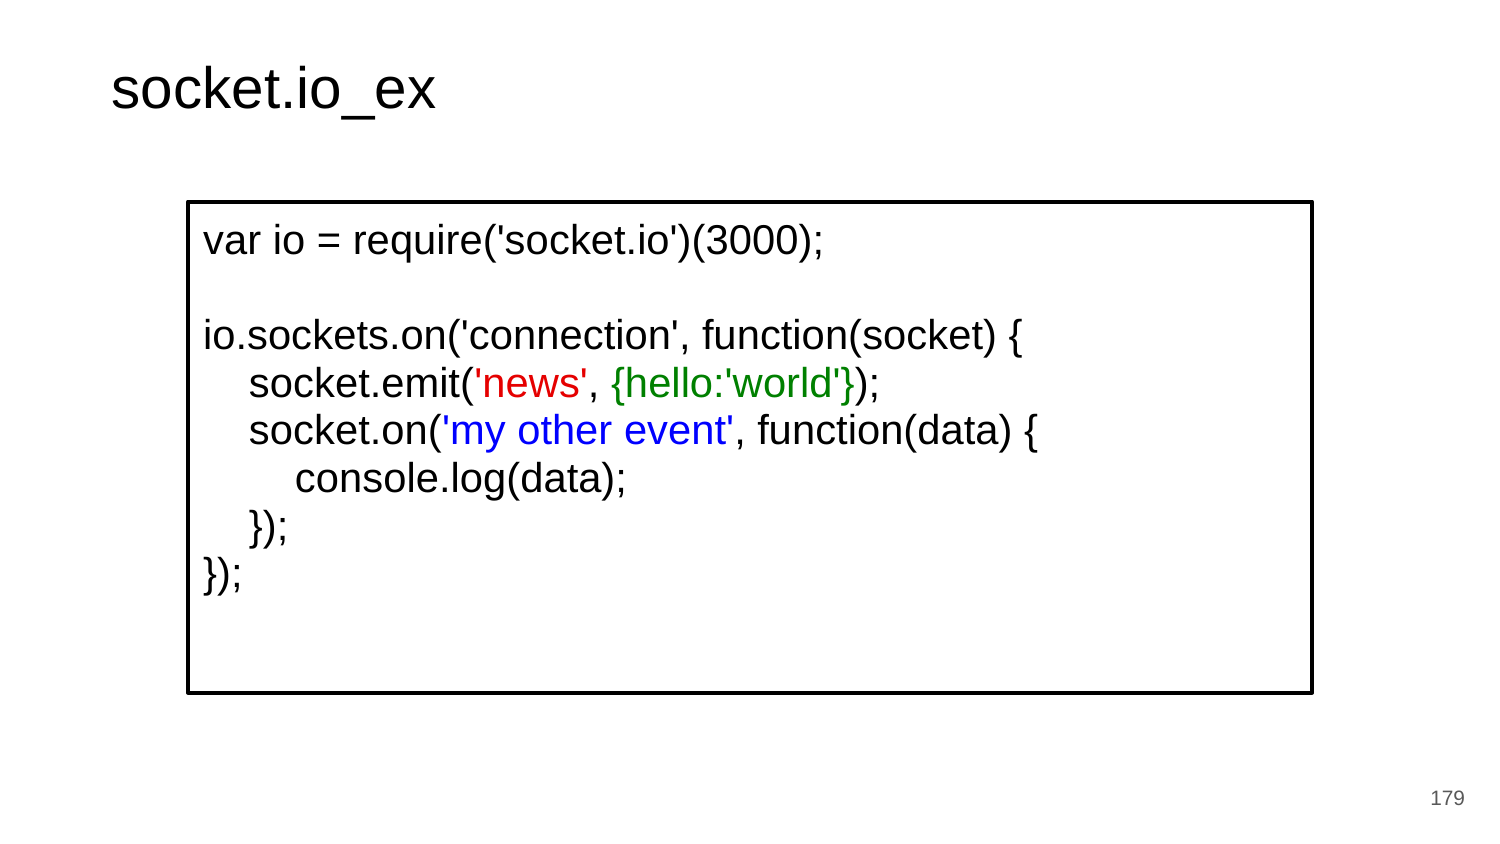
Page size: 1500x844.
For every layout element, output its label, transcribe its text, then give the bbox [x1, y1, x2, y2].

title socket.io_ex [96, 35, 1500, 151]
slide_number ‹#› [1389, 764, 1480, 830]
list var io = require('socket.io')(3000); io.sockets.on('connection', function(socket) { socket.emit('news', {hello:'world'}); socket.on('my other event', function(data) { console.log(data); }); }); [188, 201, 1312, 693]
